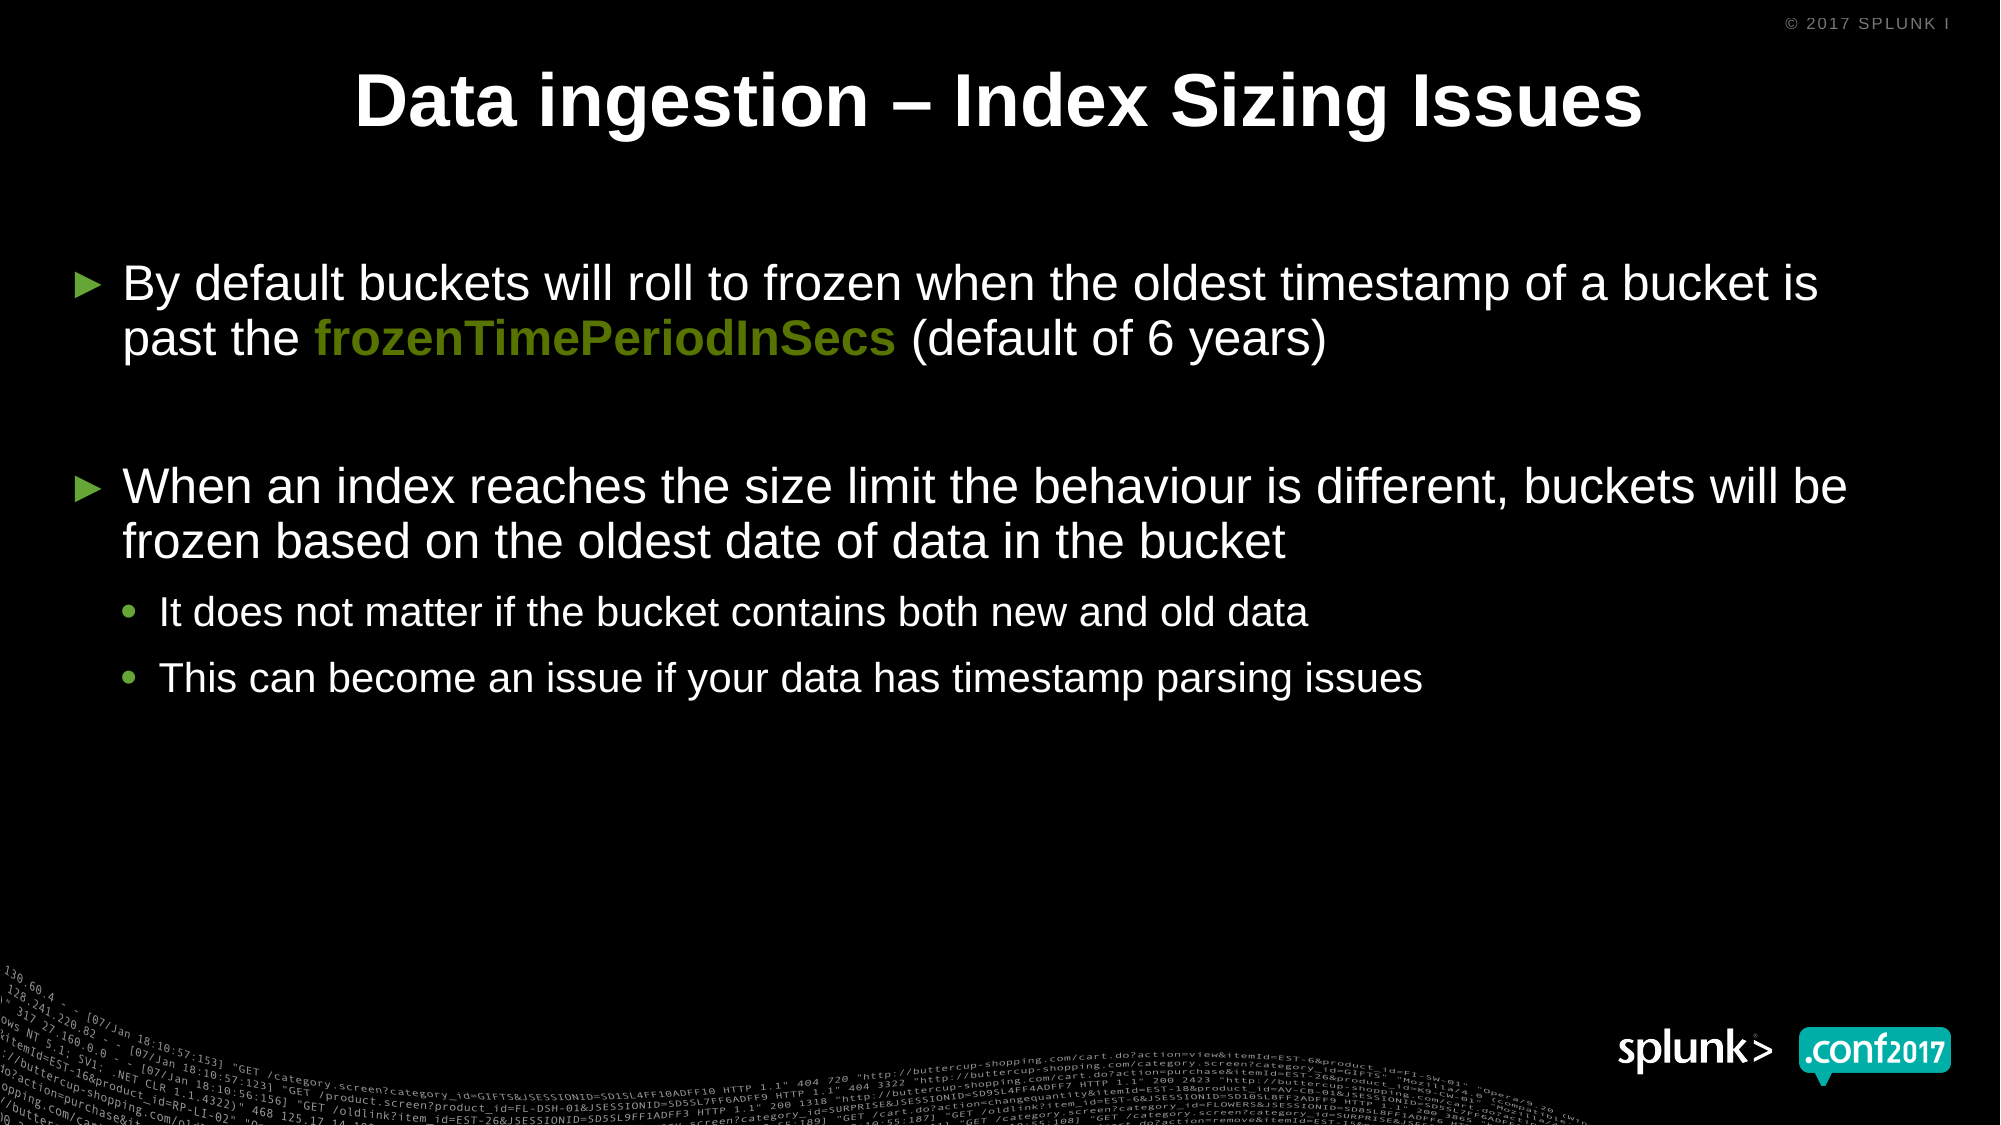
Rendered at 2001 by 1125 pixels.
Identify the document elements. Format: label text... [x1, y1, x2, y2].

picture [0, 0, 2000, 1125]
title Data ingestion – Index Sizing Issues [74, 50, 1926, 124]
list By default buckets will roll to frozen when the oldest timestamp of a bucket is past the frozenTimePeriodInSecs (default of 6 years) When an index reaches the size limit the behaviour is different, buckets will be frozen based on the oldest date of data in the bucket It does not matter if the bucket contains both new and old data This can become an issue if your data has timestamp parsing issues [74, 226, 1926, 969]
